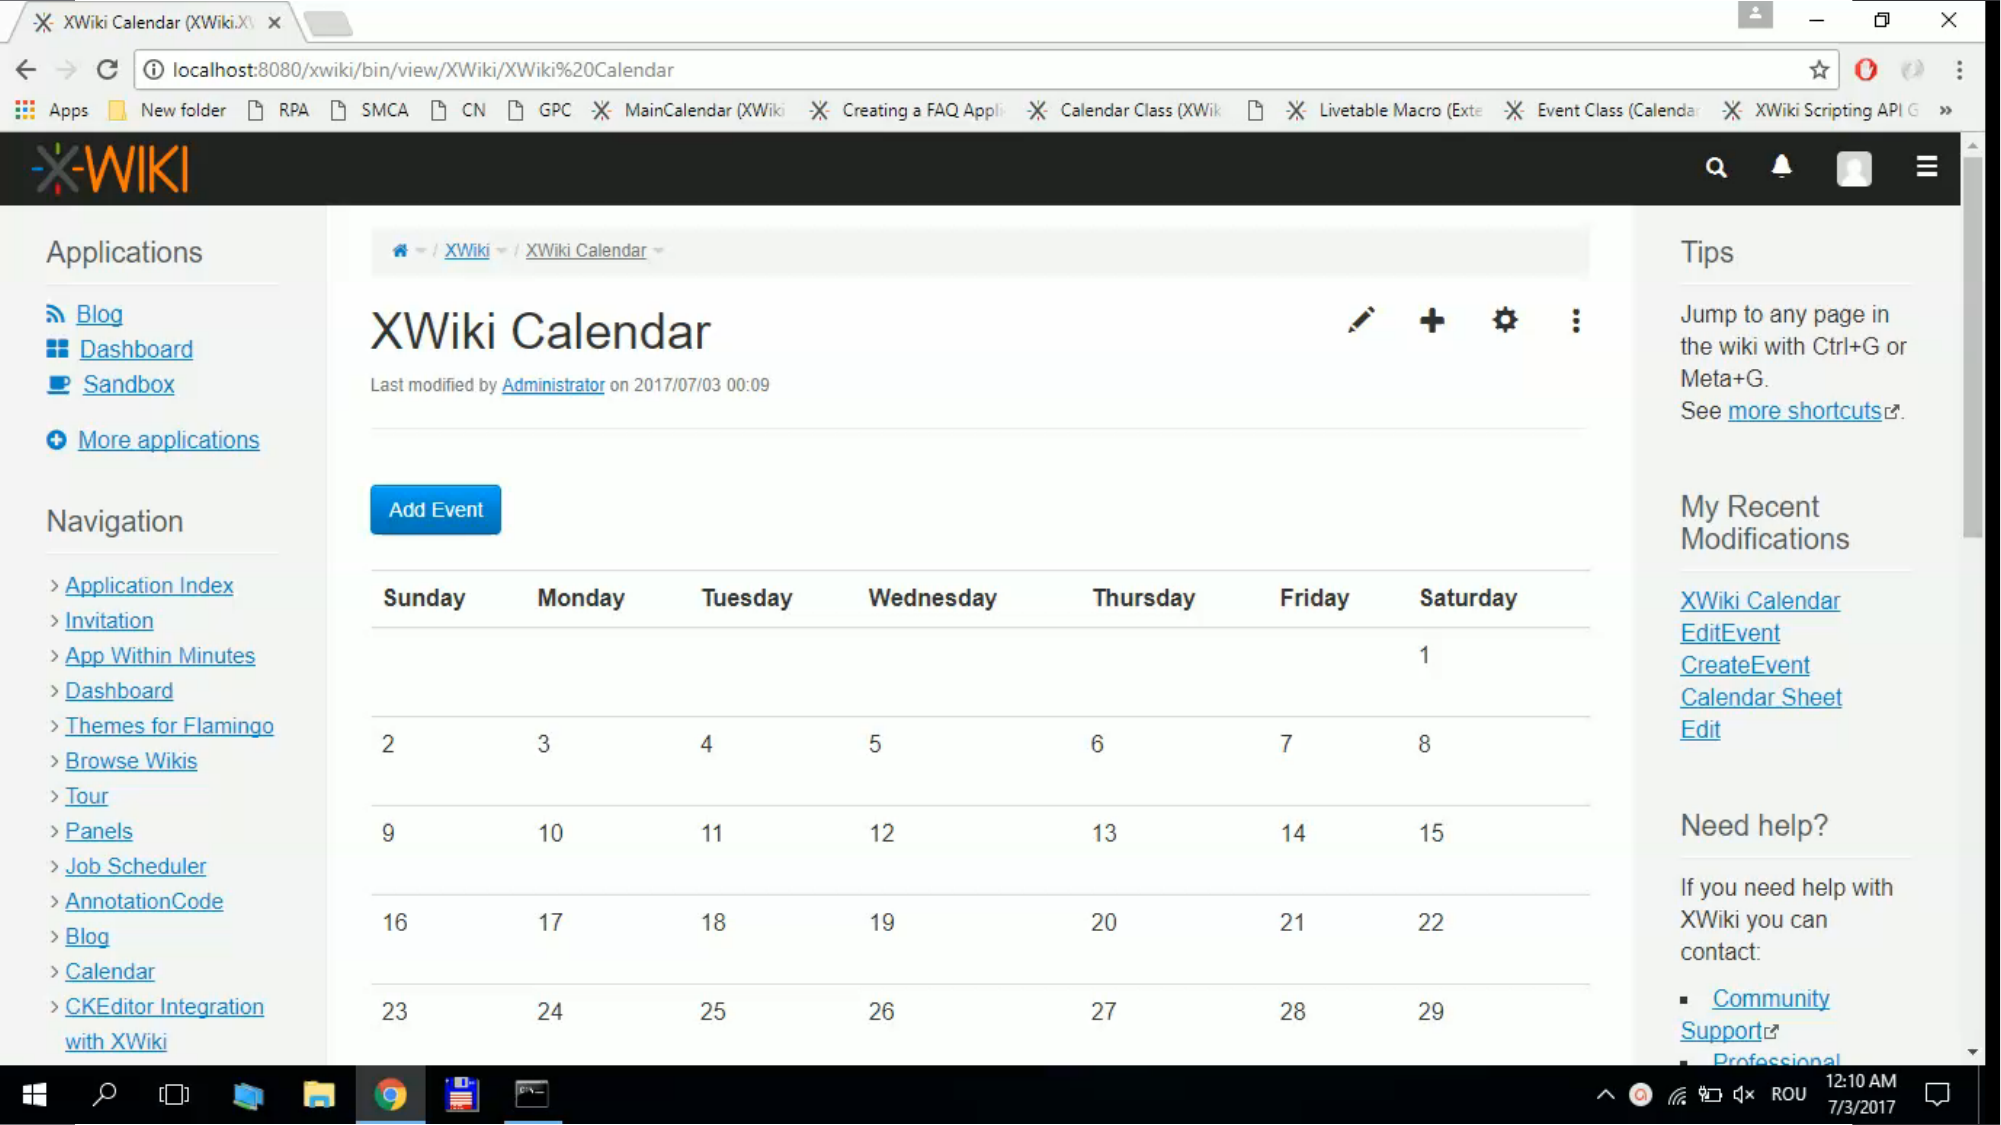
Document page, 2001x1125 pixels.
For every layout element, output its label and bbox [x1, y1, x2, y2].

text_box [0, 0, 2000, 1125]
